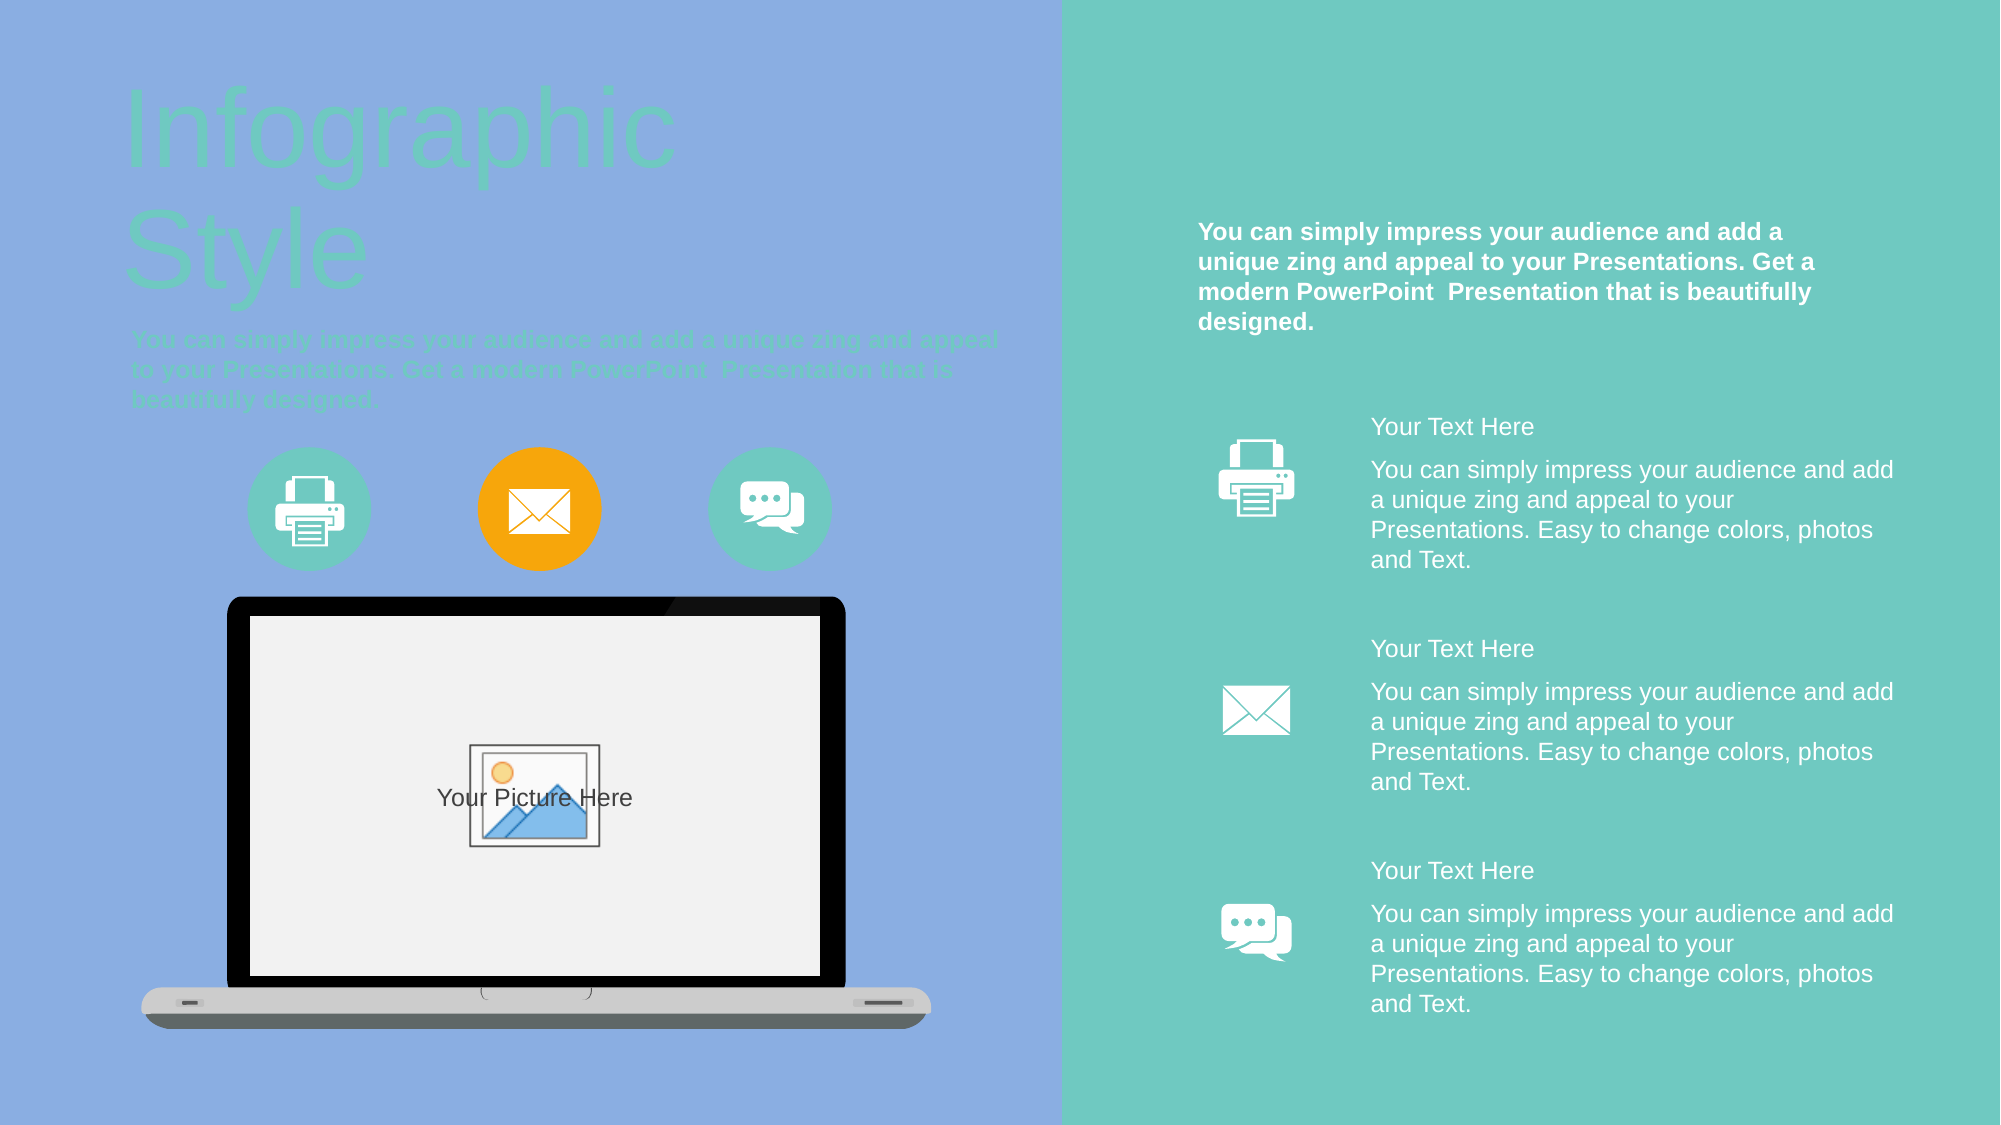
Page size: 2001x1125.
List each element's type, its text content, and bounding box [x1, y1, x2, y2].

text_box [739, 480, 806, 536]
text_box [1355, 402, 1917, 553]
text_box [476, 446, 603, 573]
text_box You can simply impress your audience and add a unique zing and appeal to your Presentations. Get a modern PowerPoint Presentation that is beautifully designed. [116, 316, 1018, 421]
picture [250, 616, 820, 976]
text_box Infographic Style [106, 62, 846, 321]
text_box [1219, 684, 1294, 736]
text_box [1217, 438, 1296, 518]
text_box You can simply impress your audience and add a unique zing and appeal to your Presentations. Get a modern PowerPoint Presentation that is beautifully designed. [1183, 208, 1888, 343]
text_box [1355, 846, 1917, 997]
text_box [505, 488, 573, 535]
text_box [1220, 902, 1293, 963]
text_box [1355, 624, 1917, 775]
text_box [707, 446, 834, 573]
text_box [274, 475, 346, 548]
text_box [246, 446, 373, 573]
